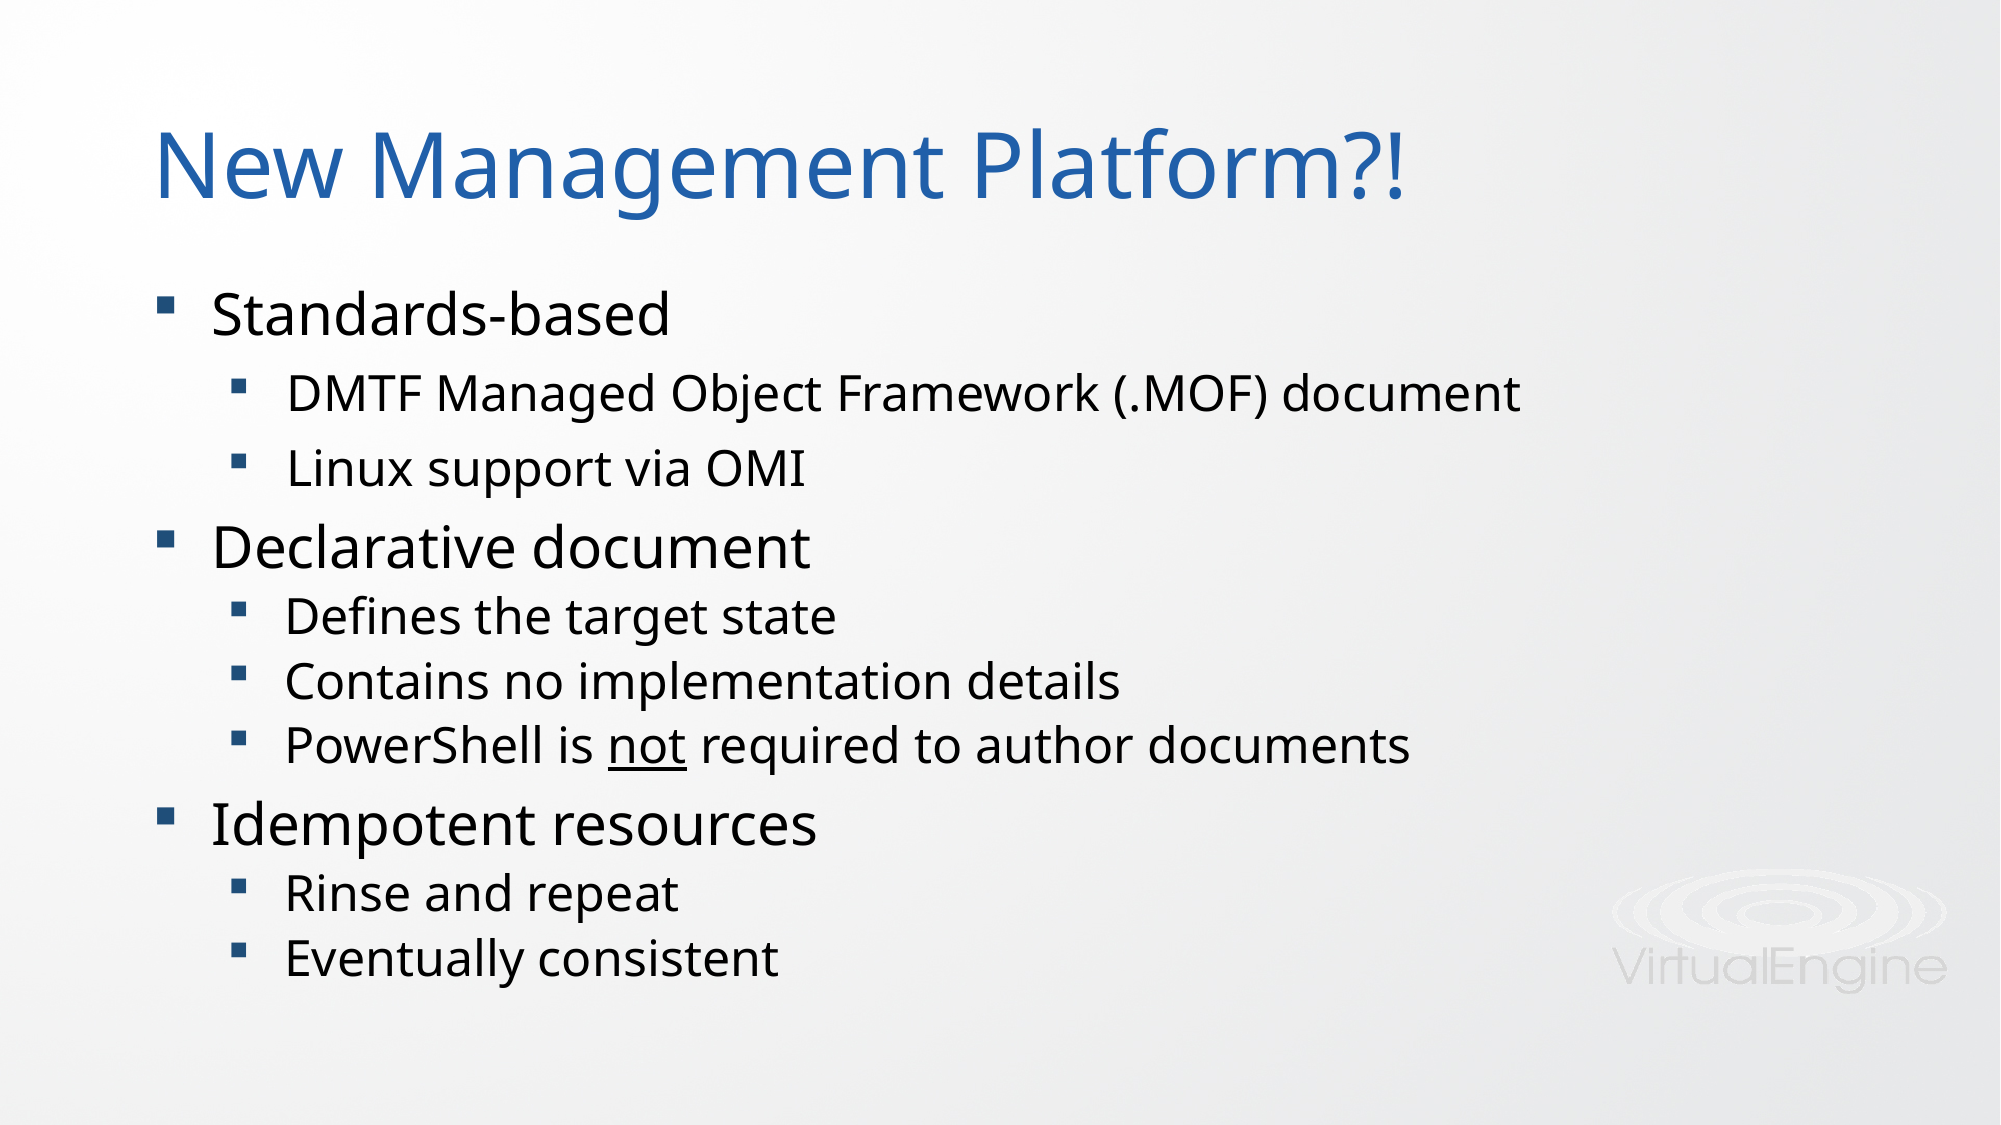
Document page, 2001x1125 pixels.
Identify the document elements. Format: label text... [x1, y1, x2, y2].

picture [0, 0, 2001, 1125]
list Standards-based DMTF Managed Object Framework (.MOF) document Linux support via OMI Declarative document Defines the target state Contains no implementation details PowerShell is not required to author documents Idempotent resources Rinse and repeat Eventually consistent [137, 277, 1863, 1014]
title New Management Platform?! [137, 59, 1863, 277]
